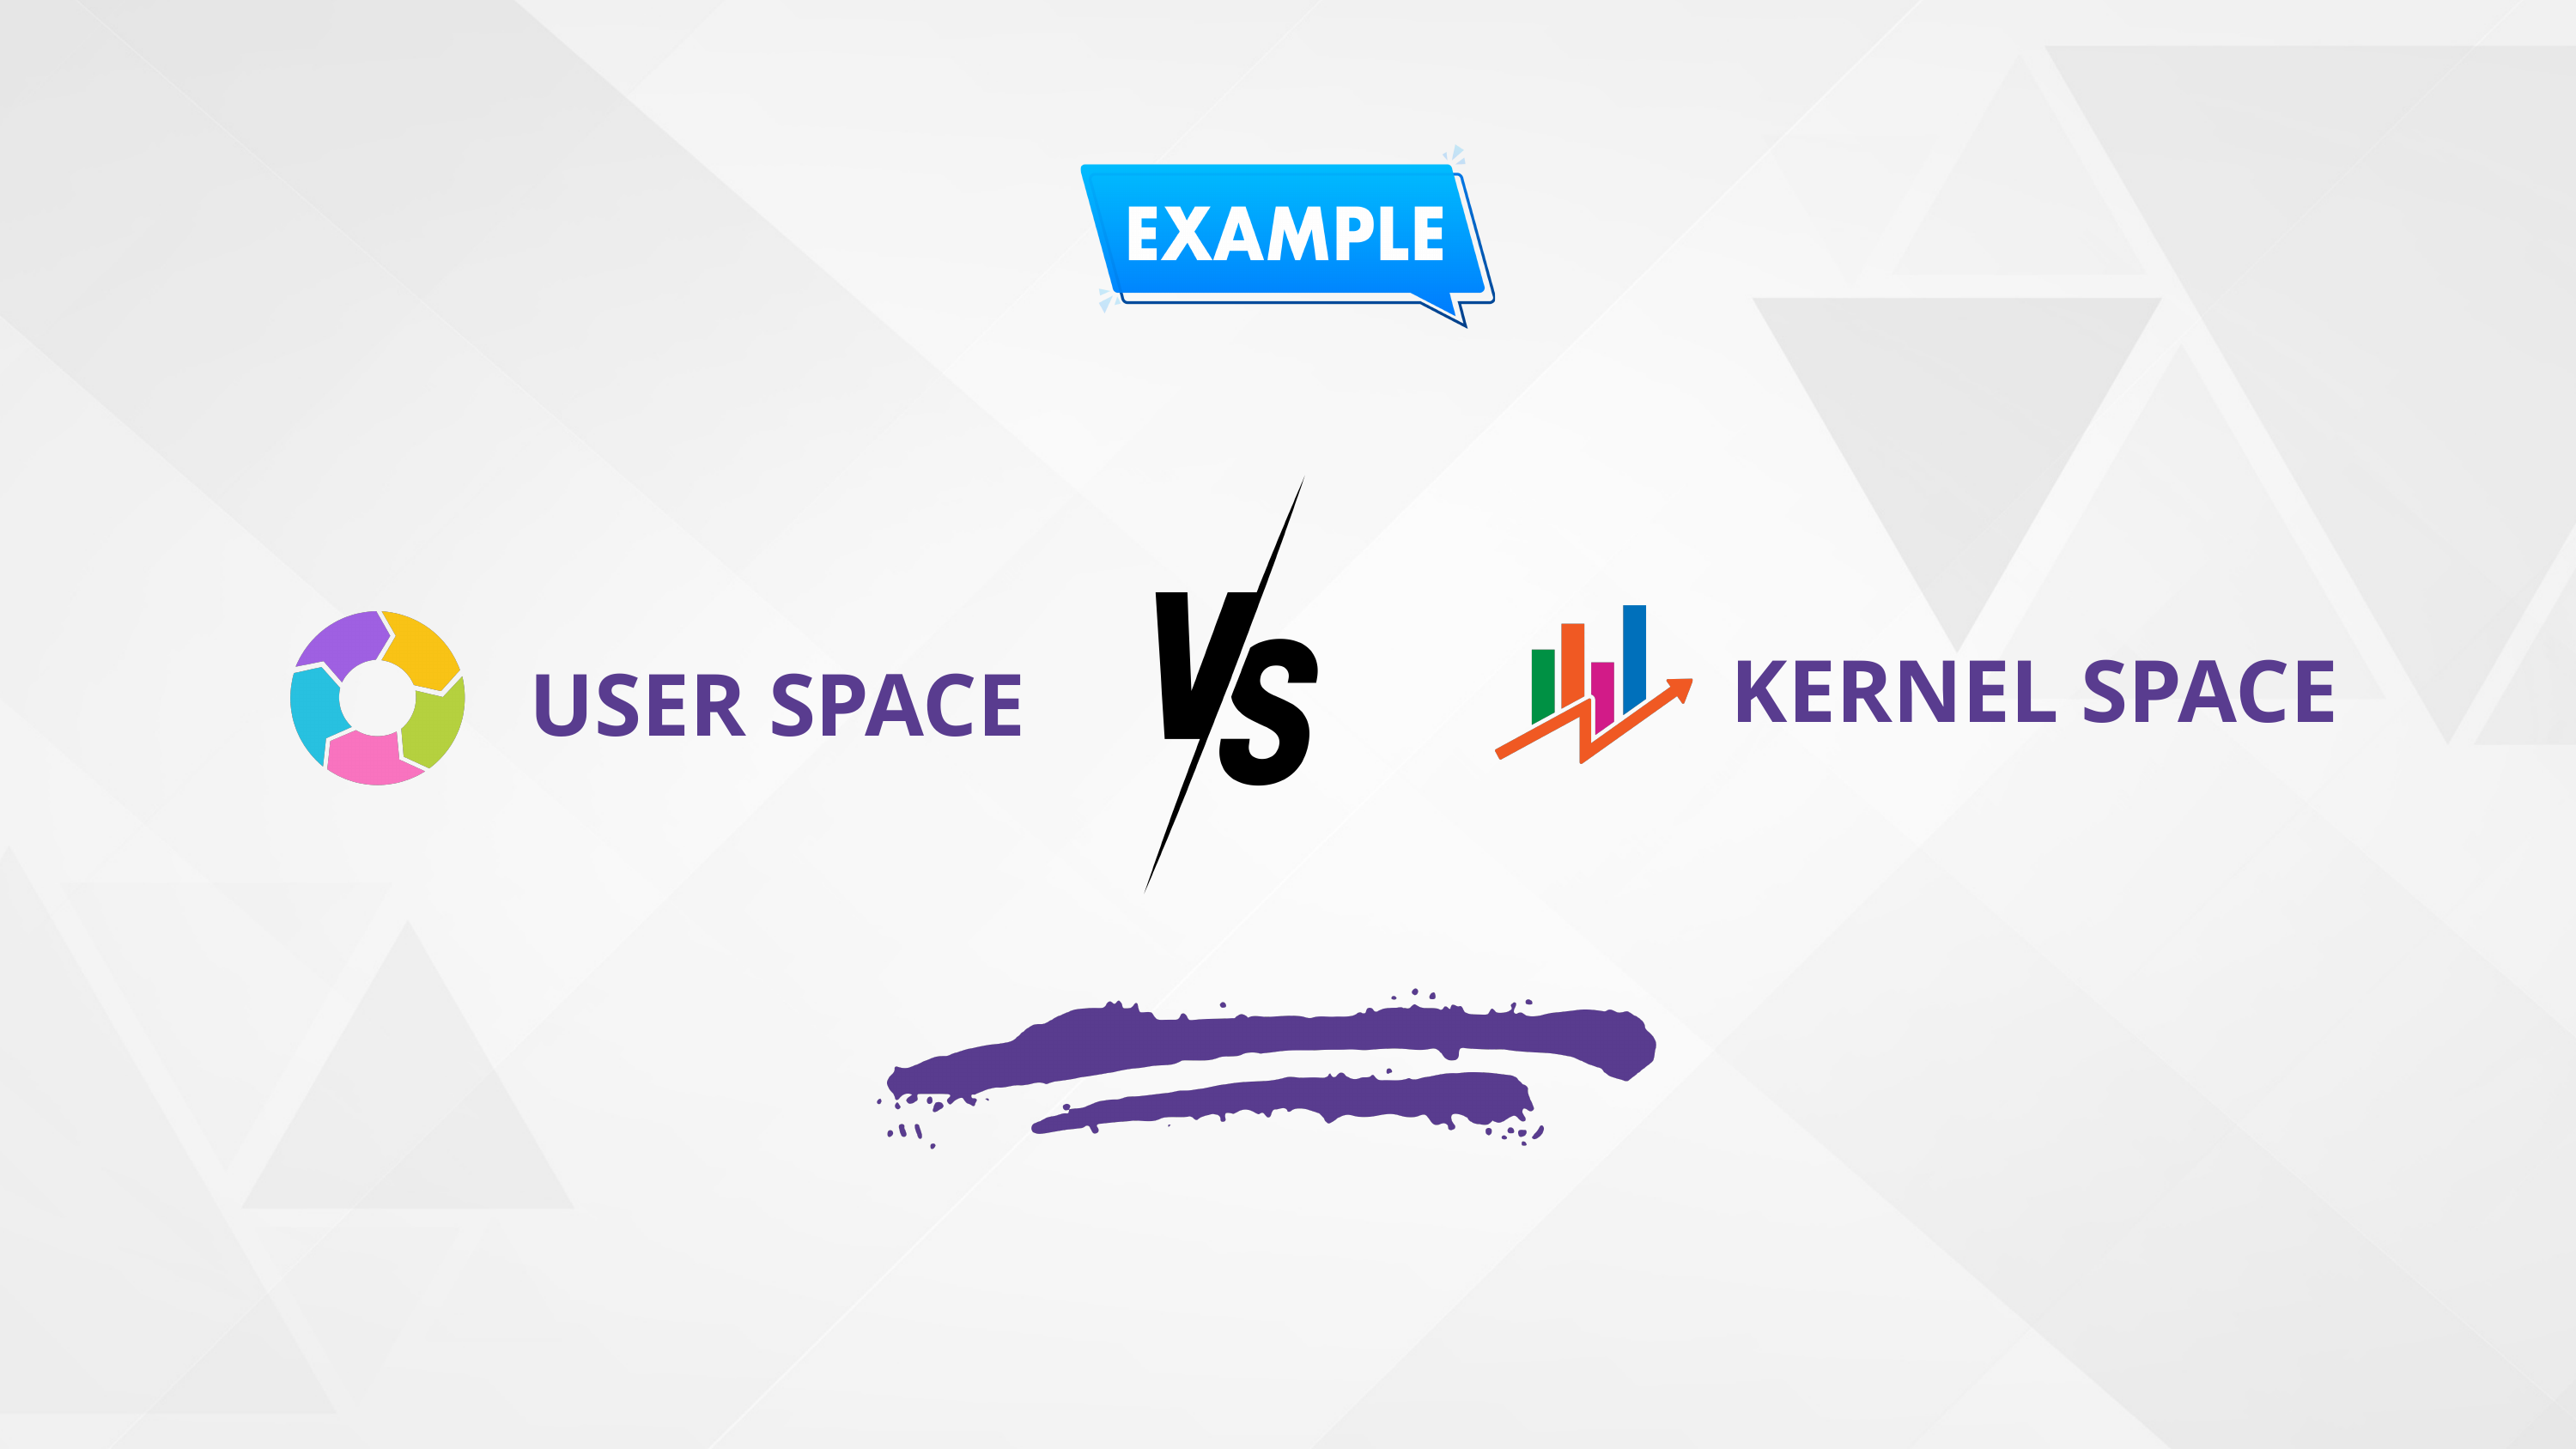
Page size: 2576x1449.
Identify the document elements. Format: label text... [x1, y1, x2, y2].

text_box [1080, 144, 1496, 329]
text_box USER SPACE [529, 633, 1081, 754]
text_box [289, 609, 467, 787]
text_box [1144, 475, 1321, 894]
text_box KERNEL SPACE [1730, 619, 2388, 740]
text_box [1495, 605, 1693, 764]
text_box [877, 988, 1657, 1149]
text_box [0, 0, 2576, 1449]
